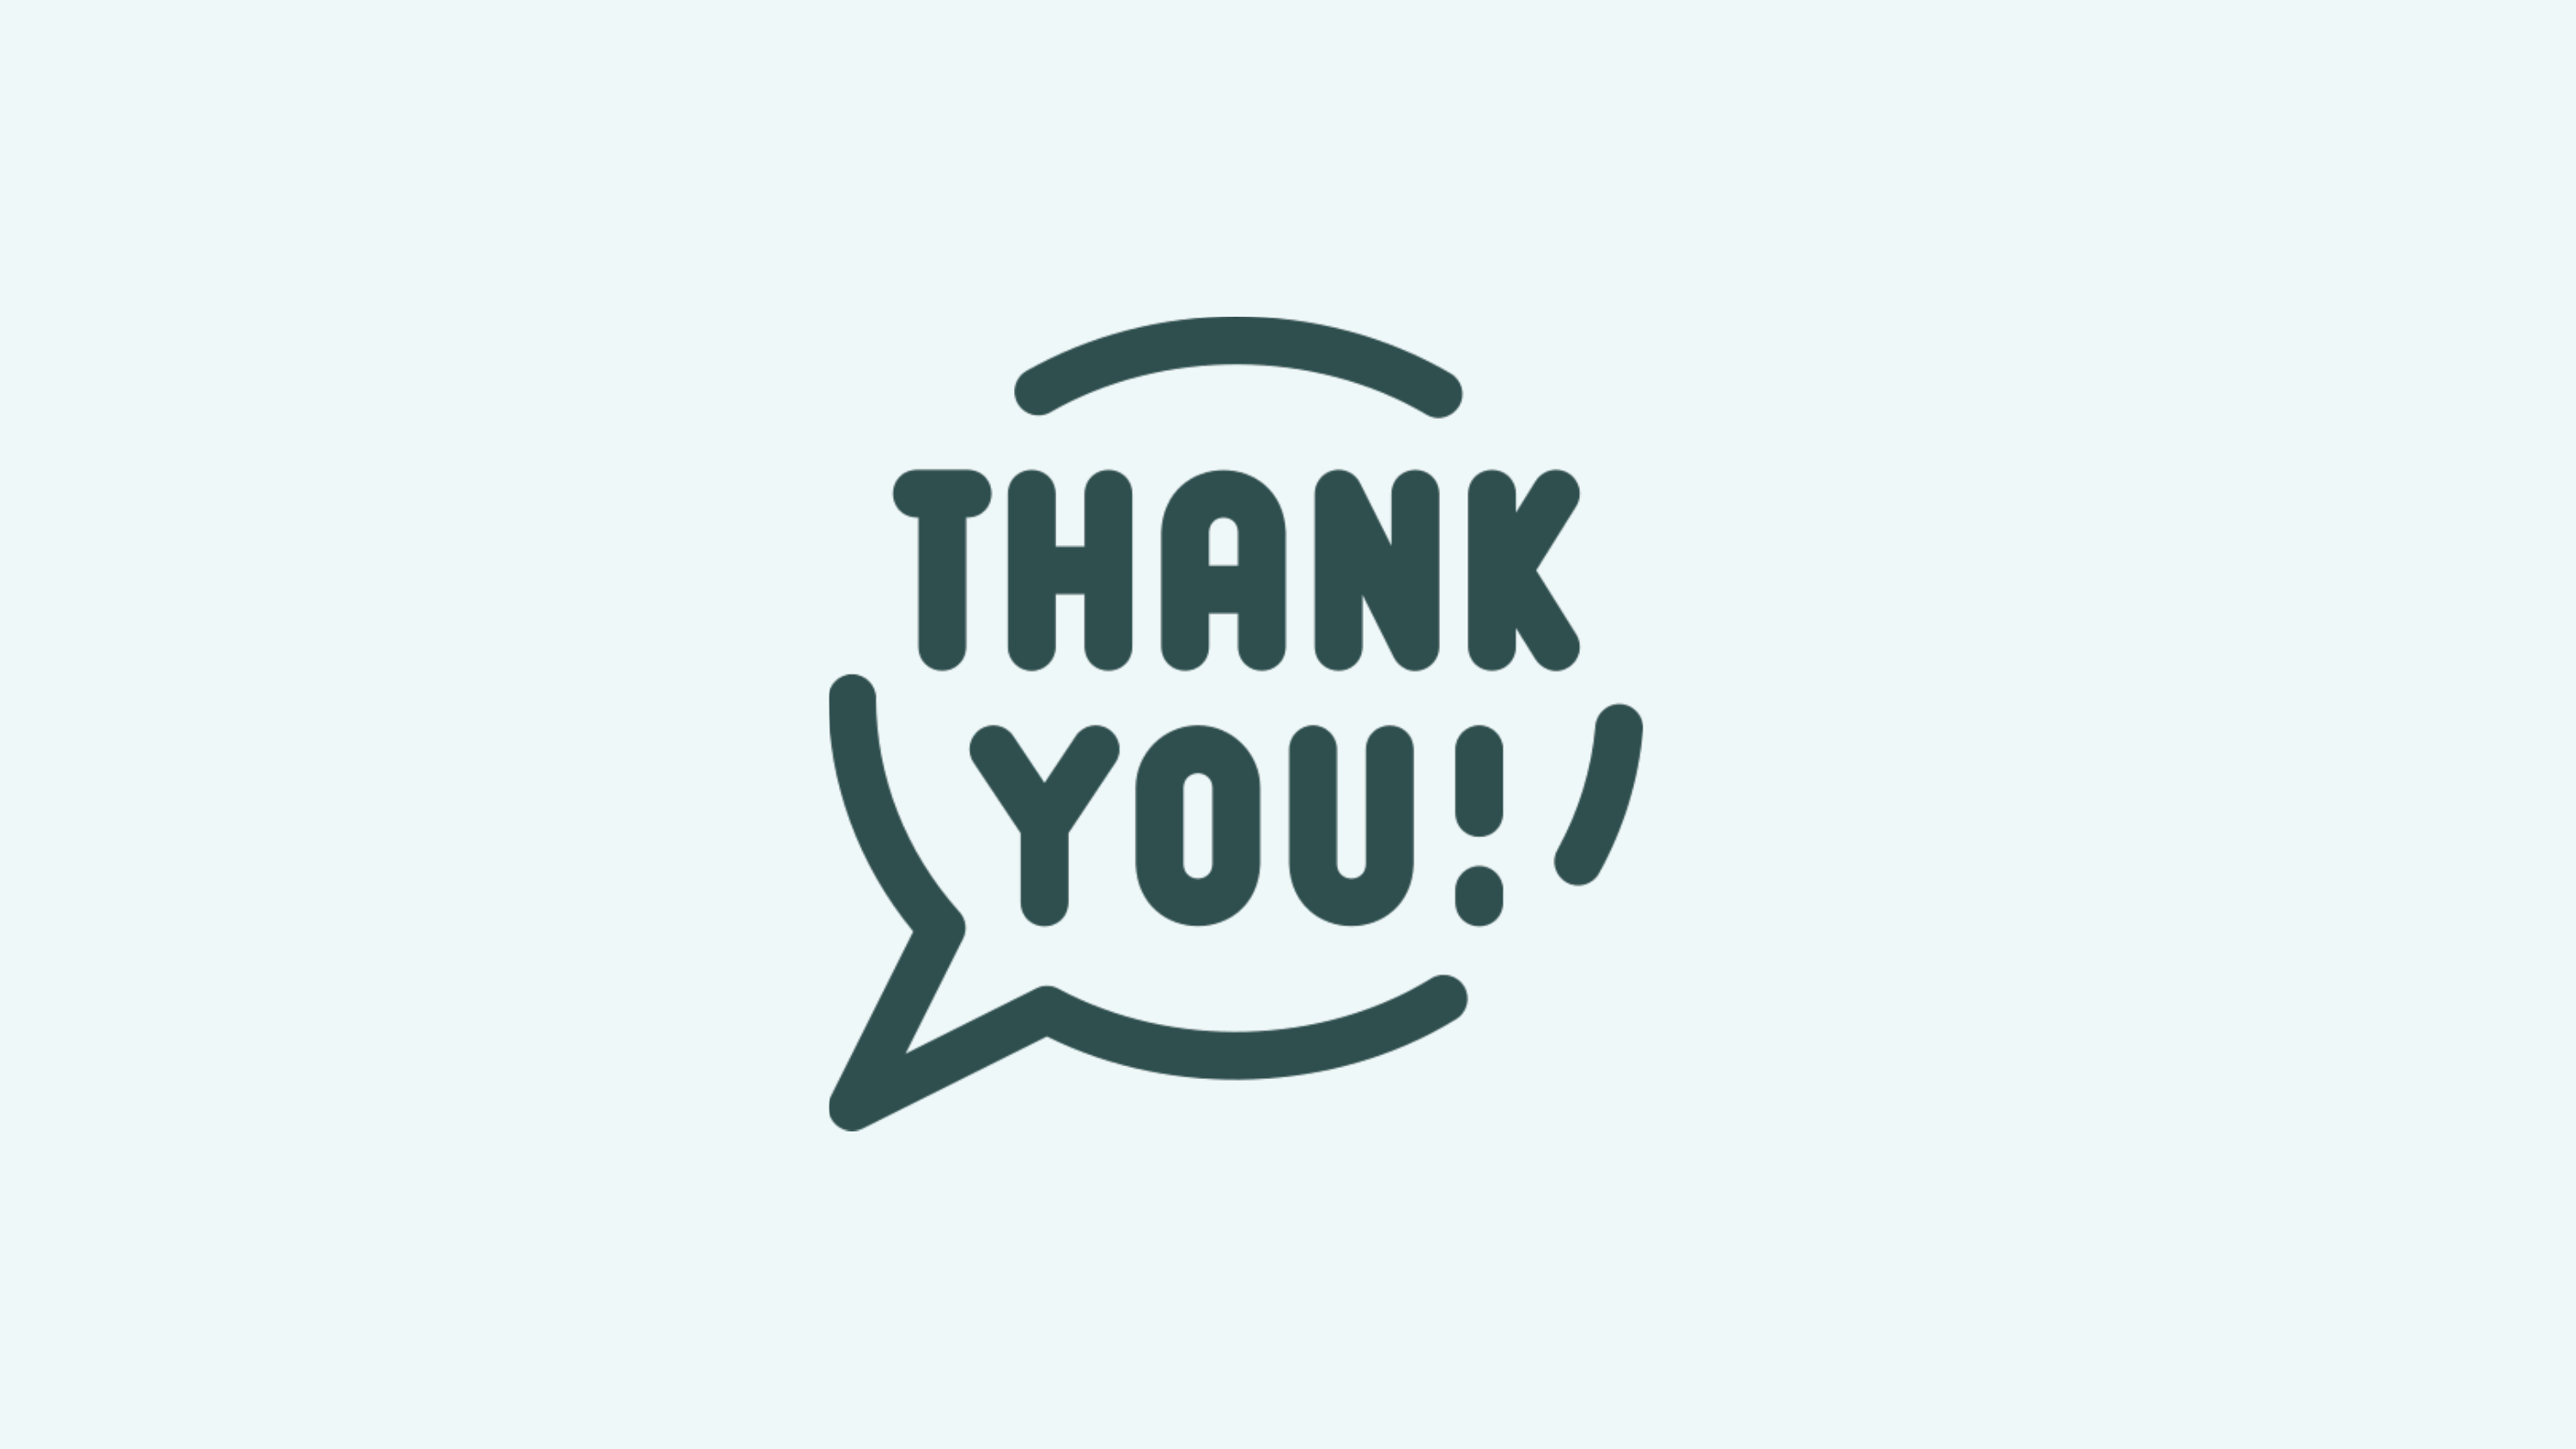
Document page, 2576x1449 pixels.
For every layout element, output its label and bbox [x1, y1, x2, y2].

text_box [829, 317, 1643, 1131]
